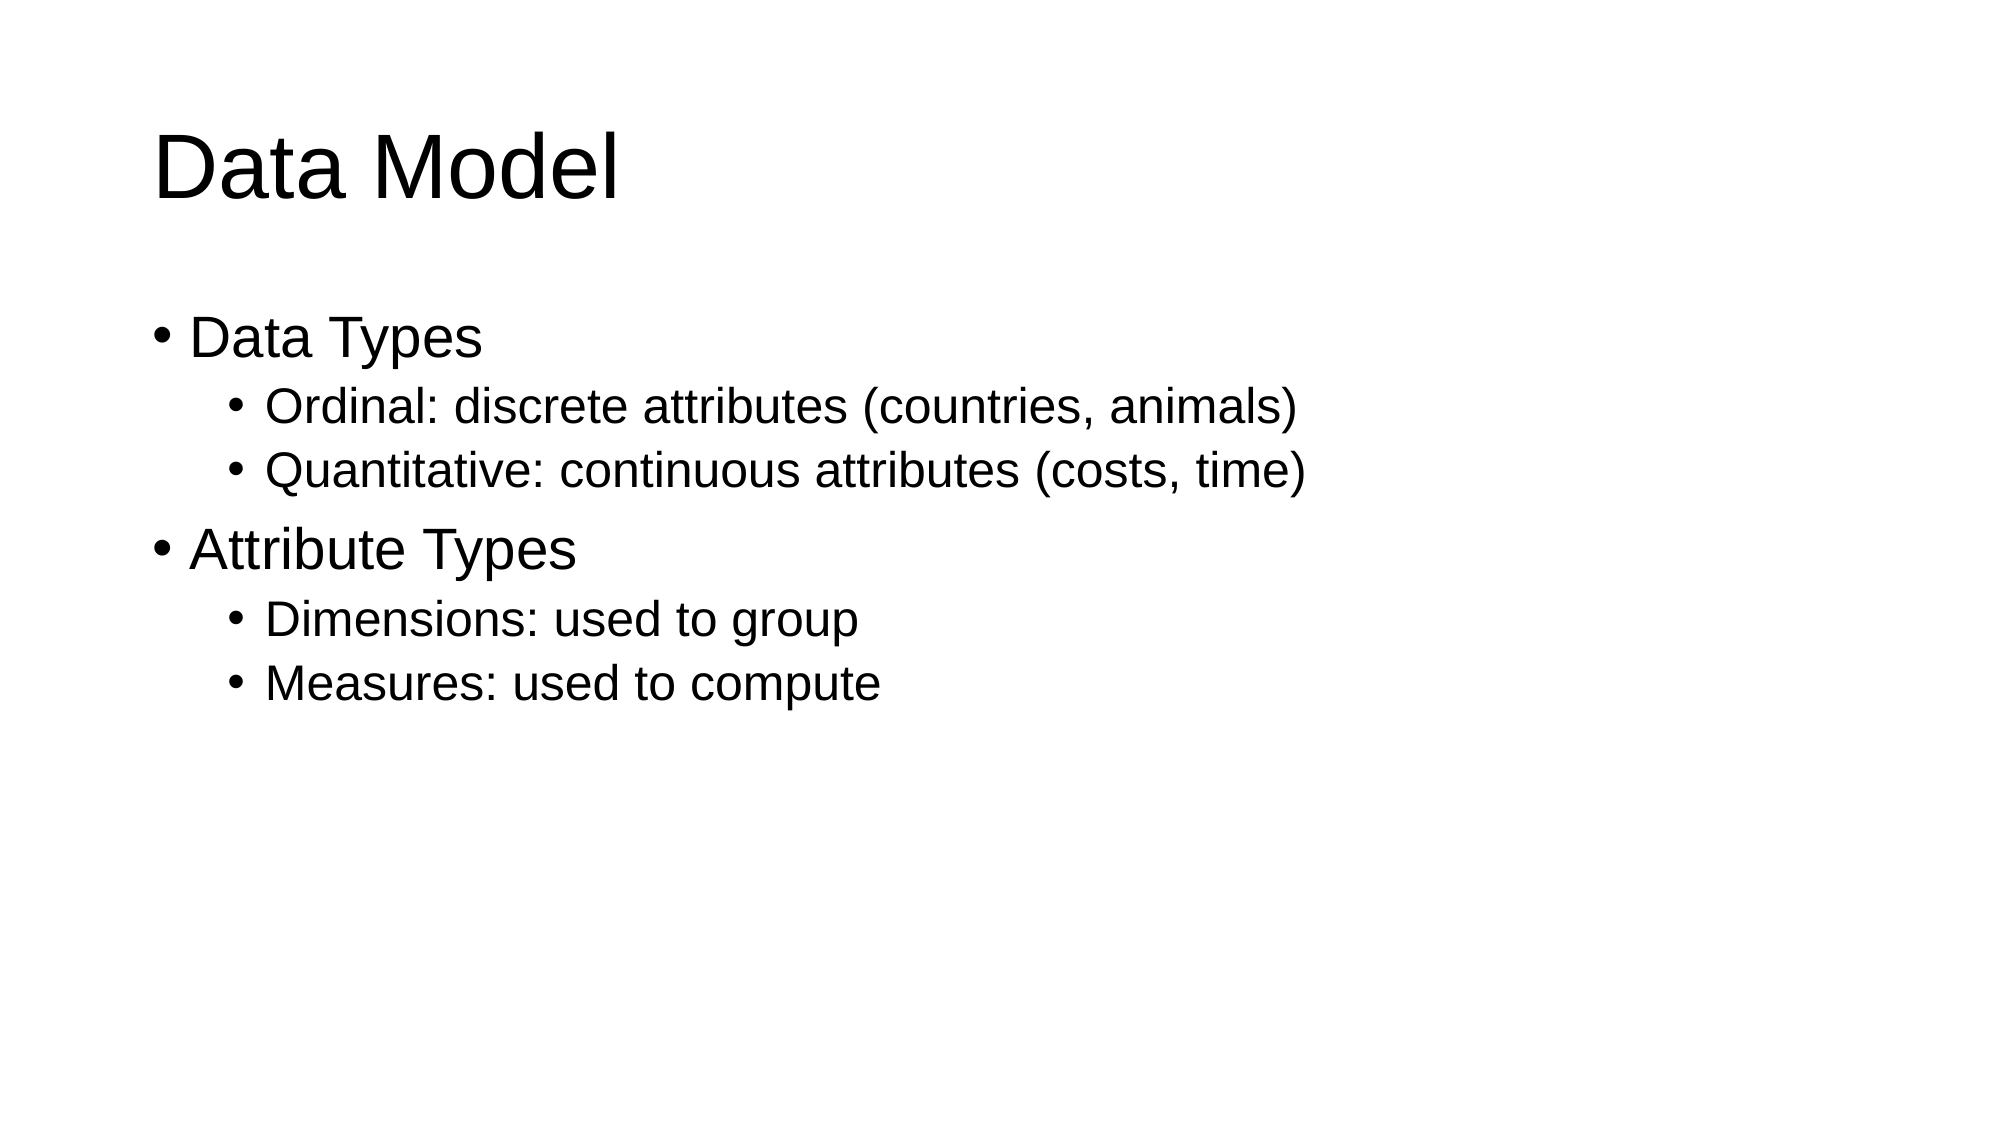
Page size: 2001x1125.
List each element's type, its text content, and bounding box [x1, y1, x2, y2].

title Data Model [137, 59, 1863, 278]
list Data Types Ordinal: discrete attributes (countries, animals) Quantitative: continuous attributes (costs, time) Attribute Types Dimensions: used to group Measures: used to compute [137, 299, 1863, 1014]
